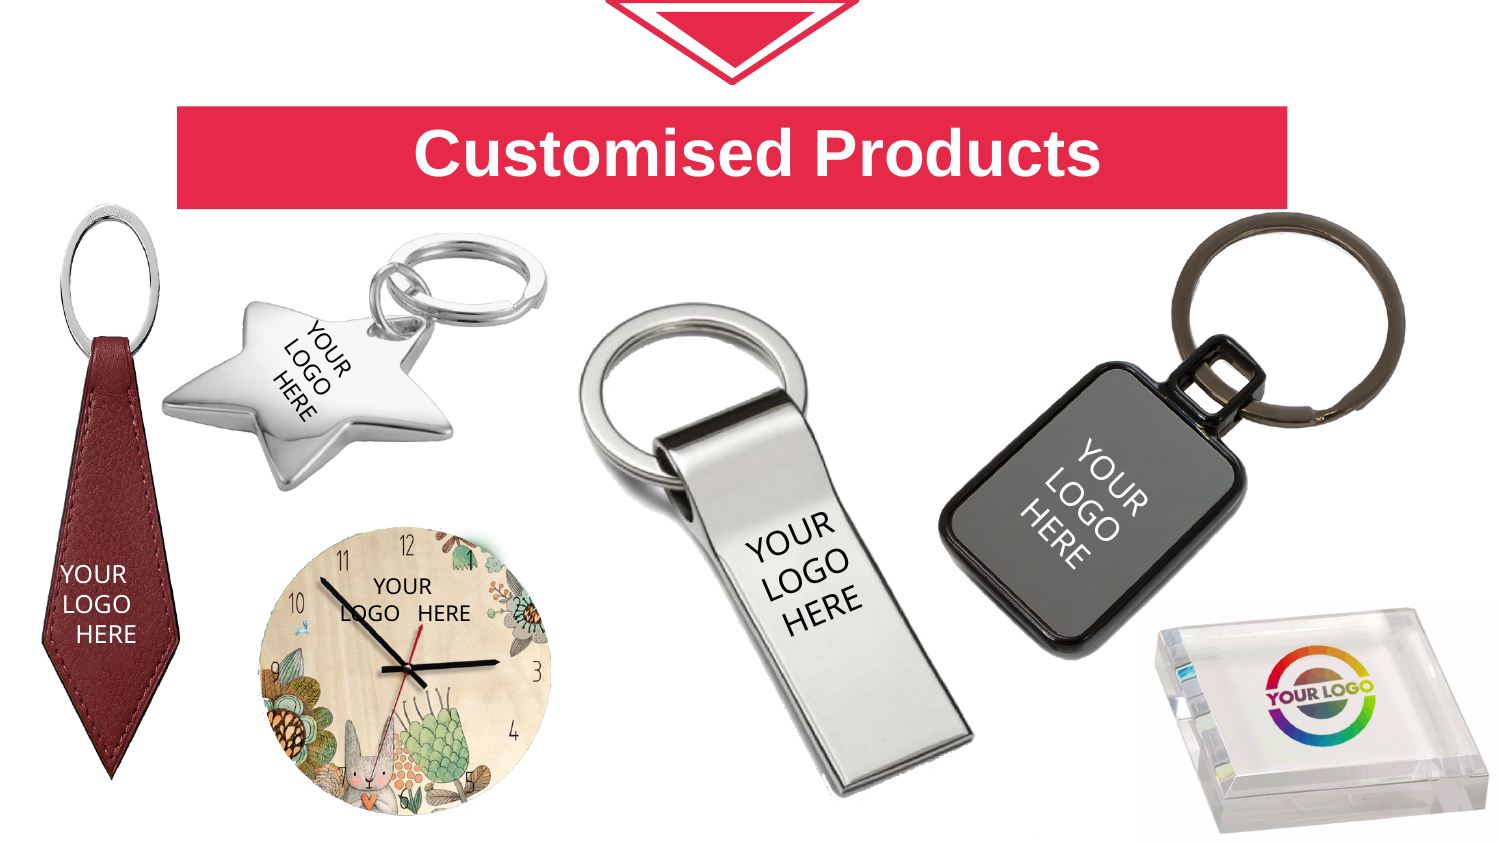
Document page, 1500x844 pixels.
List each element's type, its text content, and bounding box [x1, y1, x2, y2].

text_box [606, 0, 859, 85]
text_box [159, 166, 549, 556]
picture [1136, 599, 1500, 844]
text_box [235, 500, 574, 839]
text_box [553, 197, 902, 211]
text_box [175, 104, 236, 165]
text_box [901, 198, 1446, 665]
text_box [653, 9, 817, 70]
text_box Customised Products [236, 102, 1300, 197]
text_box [553, 261, 1077, 844]
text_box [18, 173, 191, 838]
